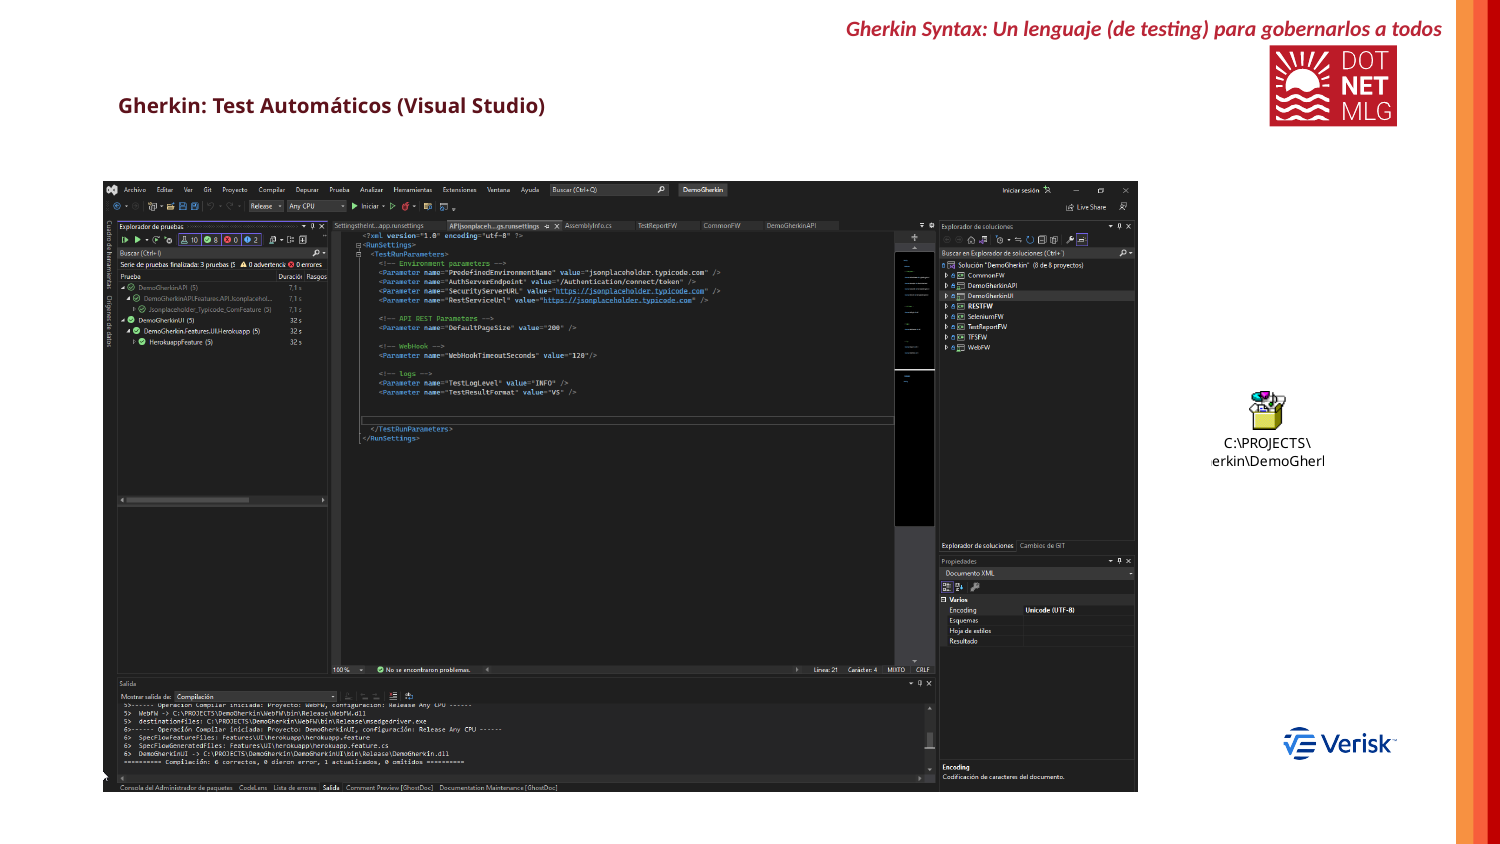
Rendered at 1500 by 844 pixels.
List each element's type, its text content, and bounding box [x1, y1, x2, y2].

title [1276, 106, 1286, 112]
title Gherkin: Test Automáticos (Visual Studio) [103, 87, 1269, 126]
list [103, 224, 1397, 814]
text_box Gherkin Syntax: Un lenguaje (de testing) para gobernarlos a todos [750, 7, 1458, 49]
text_box Light side of the Force [1138, 725, 1309, 782]
picture [103, 181, 1138, 792]
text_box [1211, 391, 1324, 487]
text_box [103, 167, 1286, 284]
text_box [1269, 49, 1397, 127]
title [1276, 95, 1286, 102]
